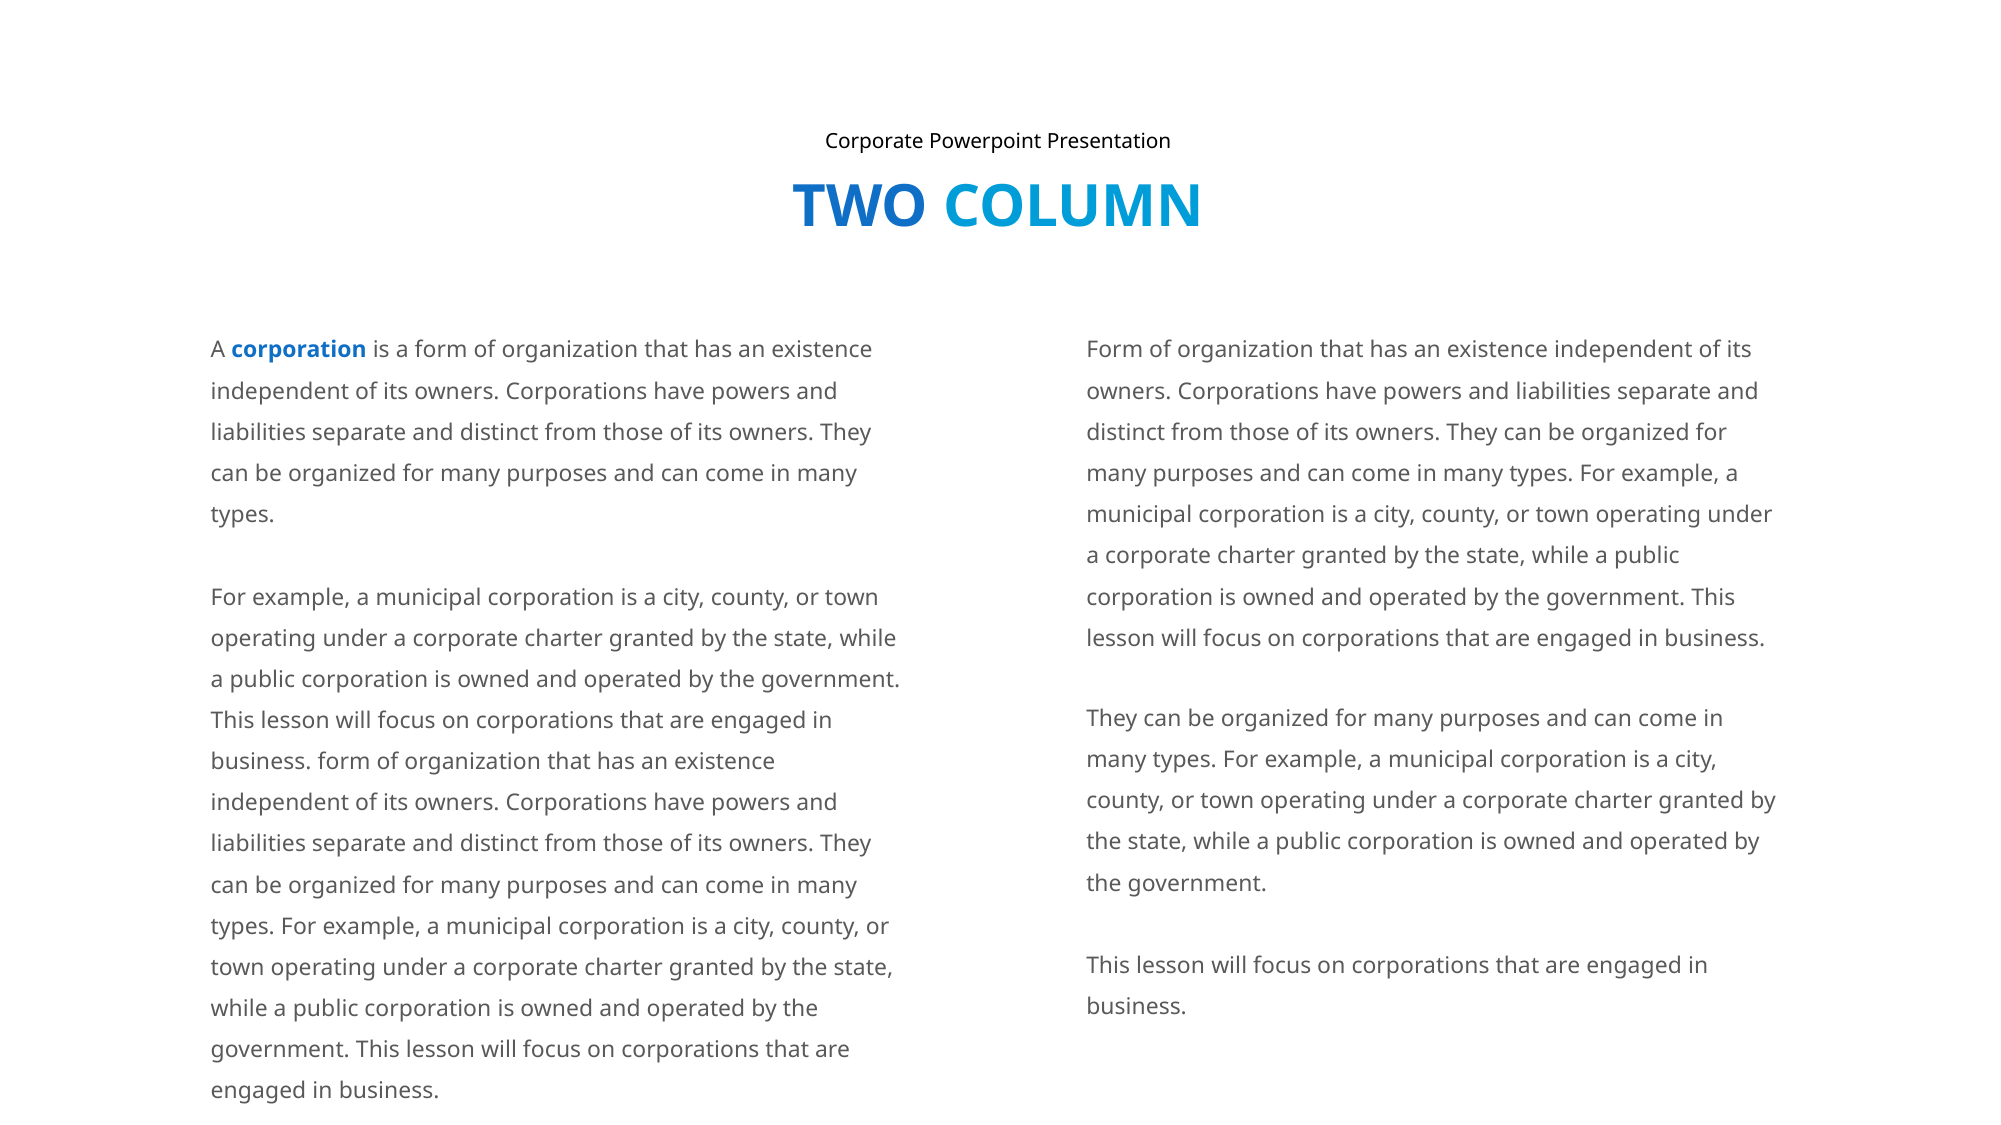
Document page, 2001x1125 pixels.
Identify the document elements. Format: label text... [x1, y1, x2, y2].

text_box Form of organization that has an existence independent of its owners. Corporations have powers and liabilities separate and distinct from those of its owners. They can be organized for many purposes and can come in many types. For example, a municipal corporation is a city, county, or town operating under a corporate charter granted by the state, while a public corporation is owned and operated by the government. This lesson will focus on corporations that are engaged in business. They can be organized for many purposes and can come in many types. For example, a municipal corporation is a city, county, or town operating under a corporate charter granted by the state, while a public corporation is owned and operated by the government. This lesson will focus on corporations that are engaged in business. [1071, 313, 1806, 1027]
text_box TWO COLUMN [665, 161, 1332, 246]
text_box A corporation is a form of organization that has an existence independent of its owners. Corporations have powers and liabilities separate and distinct from those of its owners. They can be organized for many purposes and can come in many types. For example, a municipal corporation is a city, county, or town operating under a corporate charter granted by the state, while a public corporation is owned and operated by the government. This lesson will focus on corporations that are engaged in business. form of organization that has an existence independent of its owners. Corporations have powers and liabilities separate and distinct from those of its owners. They can be organized for many purposes and can come in many types. For example, a municipal corporation is a city, county, or town operating under a corporate charter granted by the state, while a public corporation is owned and operated by the government. This lesson will focus on corporations that are engaged in business. [195, 313, 930, 1111]
text_box Corporate Powerpoint Presentation [633, 120, 1363, 161]
